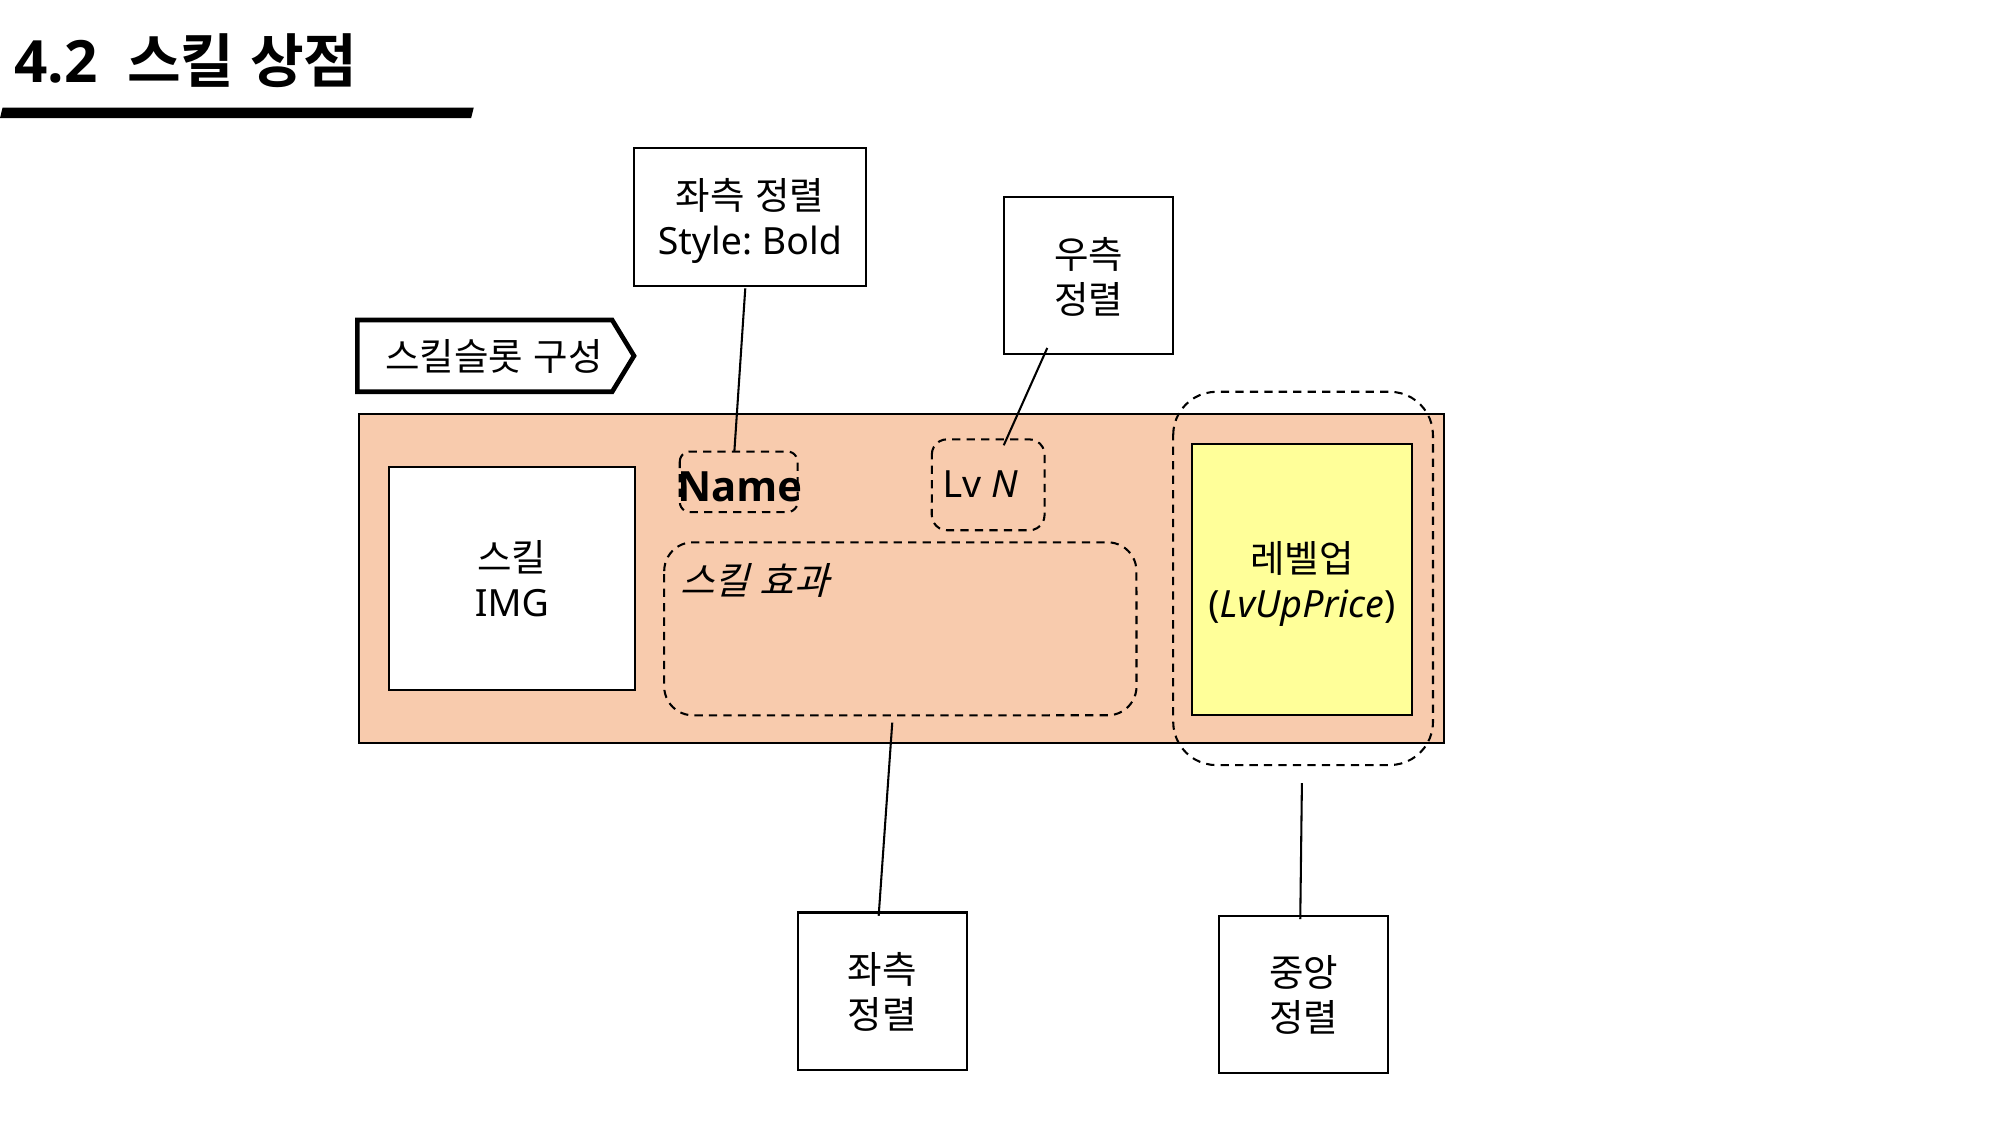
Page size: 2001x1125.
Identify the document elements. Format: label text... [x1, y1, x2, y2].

text_box [1179, 744, 1427, 767]
text_box 중앙 정렬 [1218, 783, 1389, 1074]
text_box 우측 정렬 [1003, 196, 1174, 413]
text_box 좌측 정렬 Style: Bold [633, 147, 867, 287]
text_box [357, 319, 634, 392]
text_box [0, 16, 506, 119]
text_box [358, 413, 1445, 744]
text_box 좌측 정렬 Style: Bold [735, 288, 747, 413]
text_box [1178, 390, 1427, 413]
text_box 좌측 정렬 [797, 744, 968, 1071]
